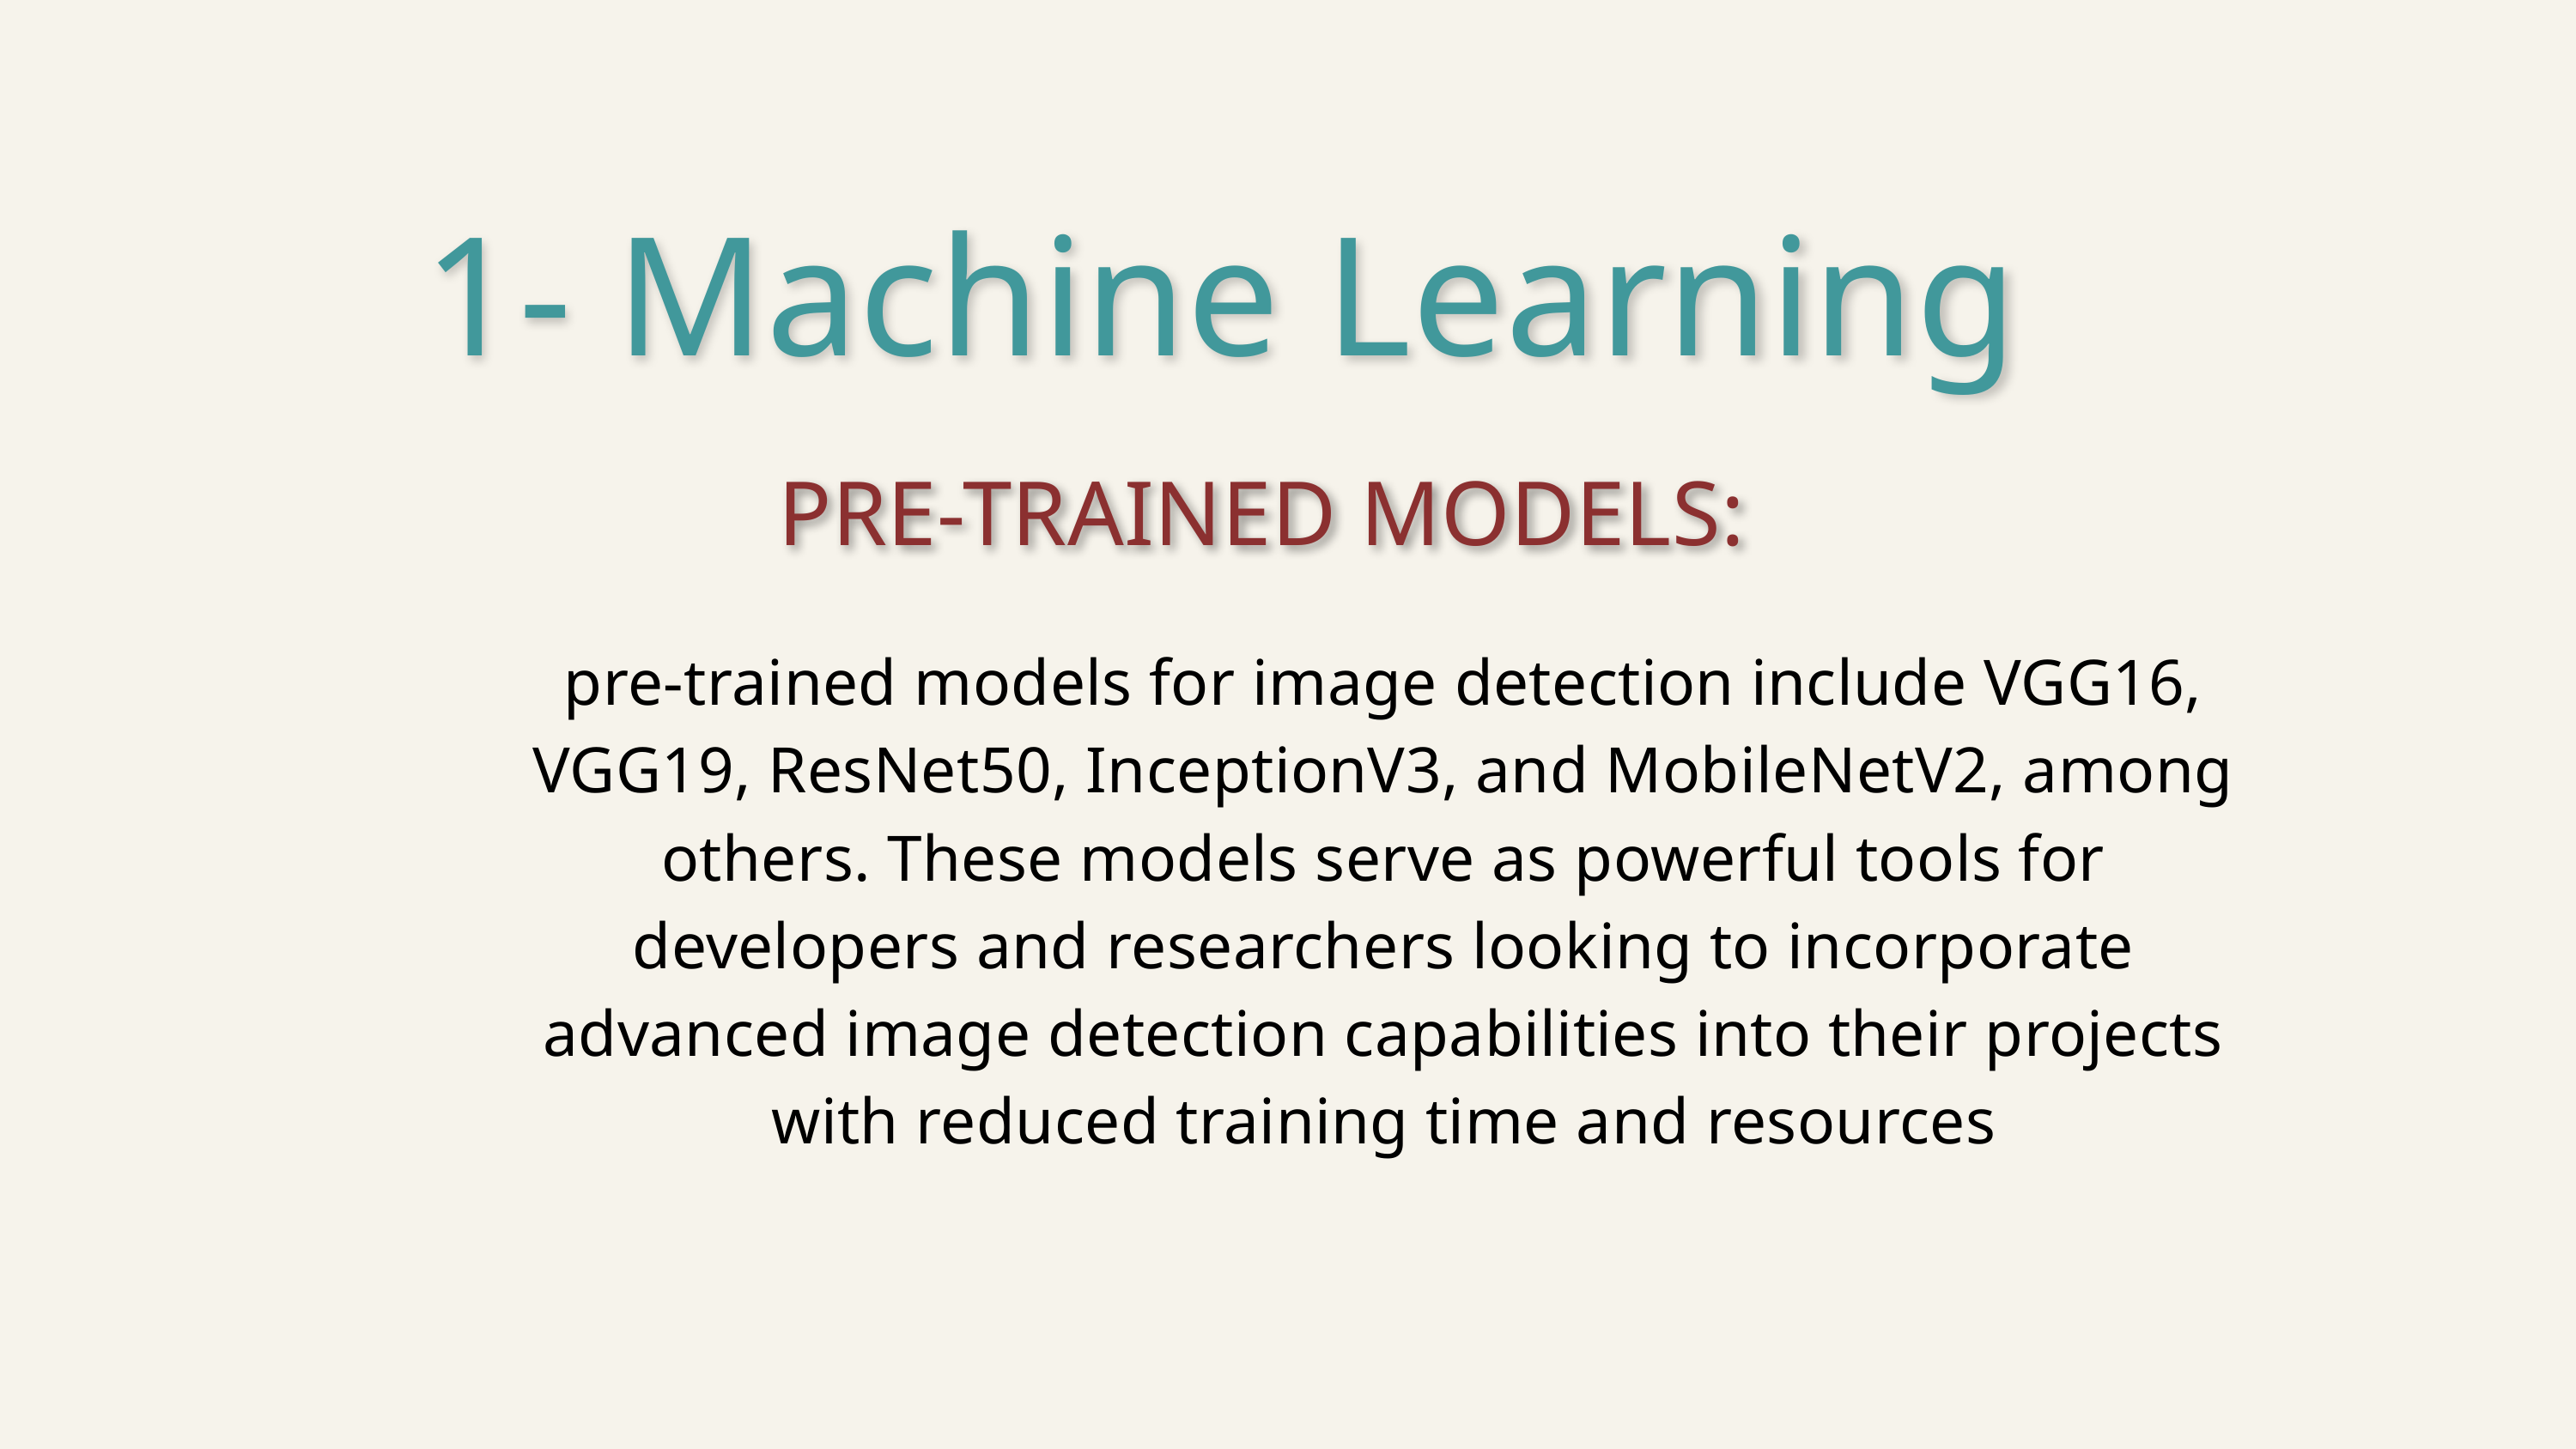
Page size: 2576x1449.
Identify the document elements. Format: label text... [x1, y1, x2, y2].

text_box 1- Machine Learning [144, 158, 2300, 389]
text_box pre-trained models for image detection include VGG16, VGG19, ResNet50, InceptionV3, and MobileNetV2, among others. These models serve as powerful tools for developers and researchers looking to incorporate advanced image detection capabilities into their projects with reduced training time and resources [519, 630, 2251, 1156]
text_box PRE-TRAINED MODELS:​ [468, 439, 2057, 688]
